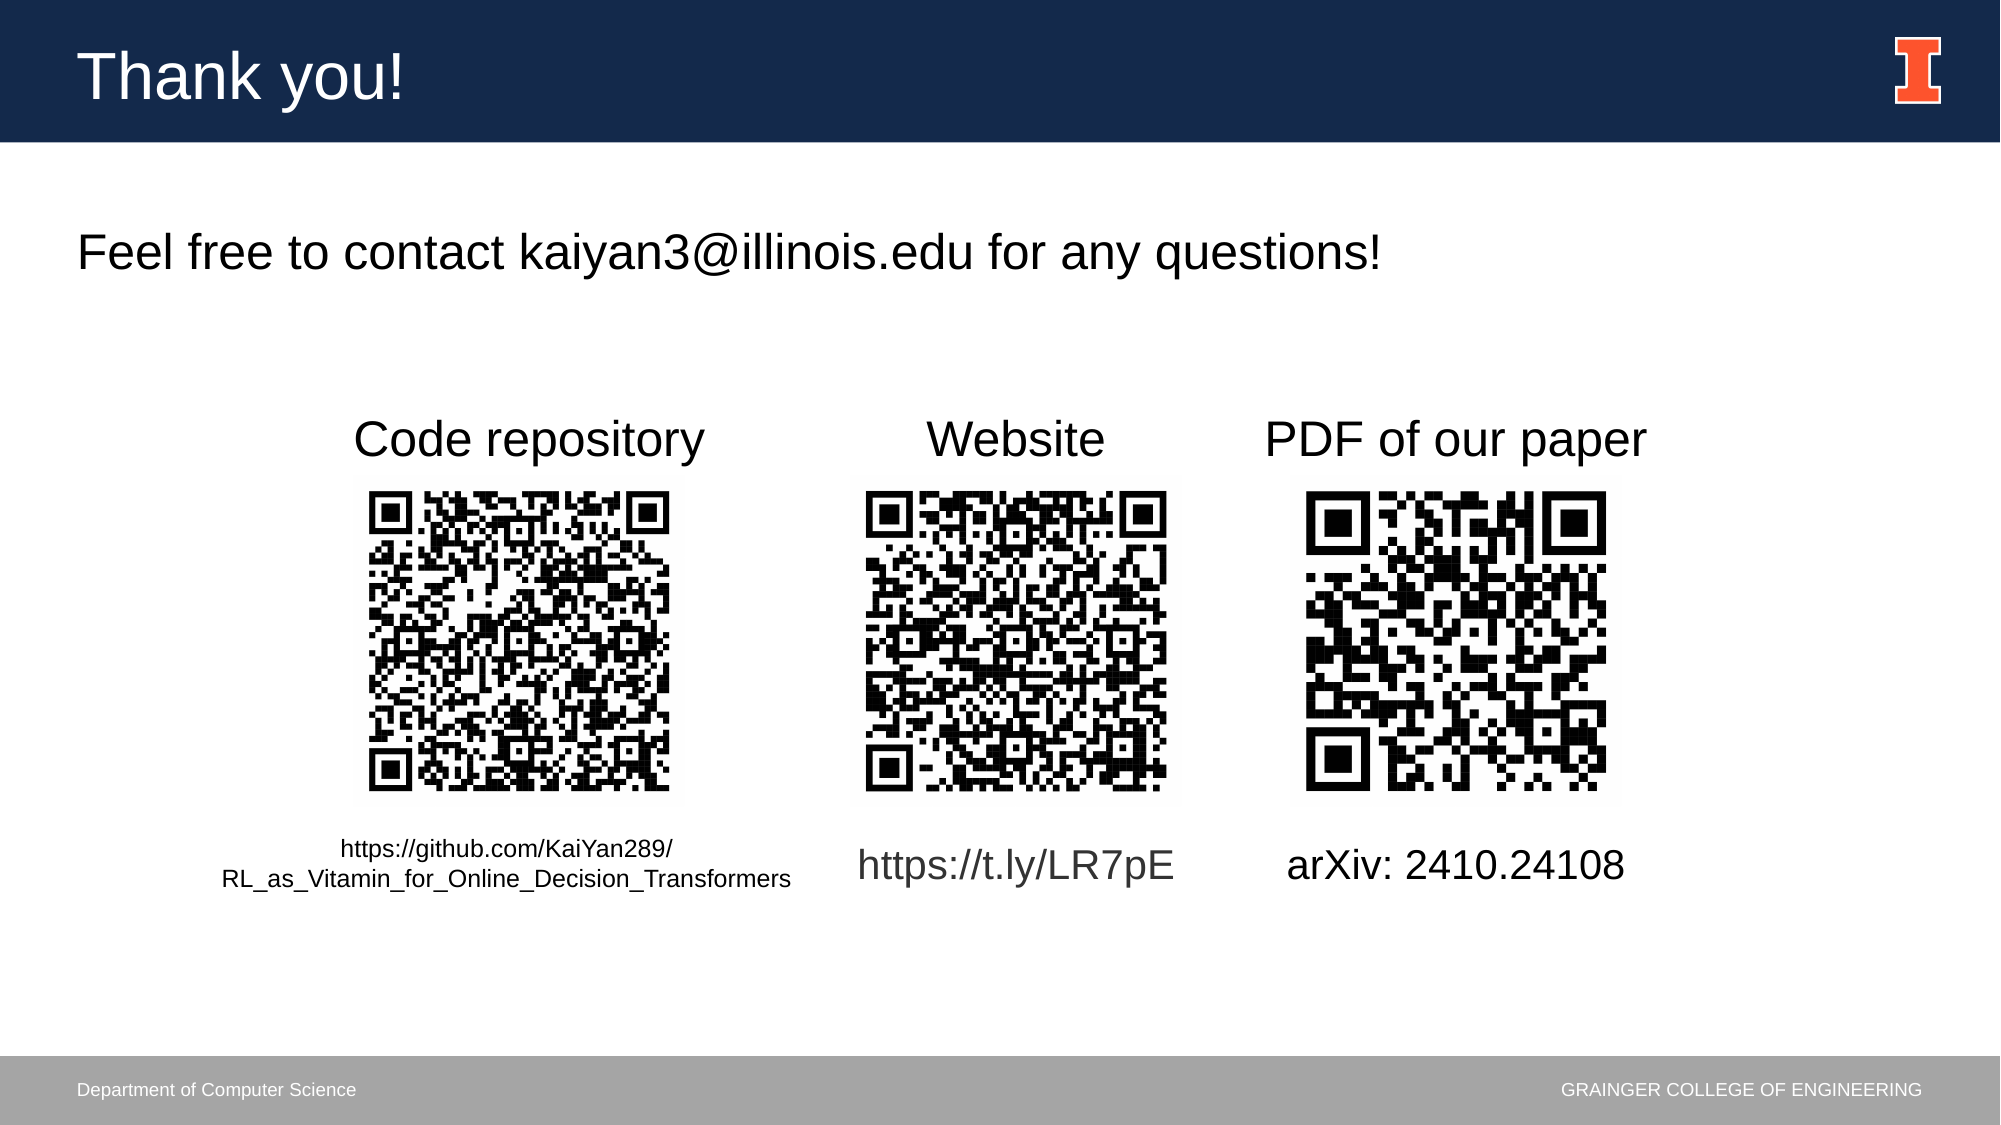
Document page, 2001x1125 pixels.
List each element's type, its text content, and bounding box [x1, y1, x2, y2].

text_box [0, 0, 2000, 143]
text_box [792, 398, 1220, 897]
list Feel free to contact kaiyan3@illinois.edu for any questions! [61, 218, 1896, 1010]
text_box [202, 398, 812, 902]
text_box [1220, 398, 1692, 897]
text_box Department of Computer Science [61, 1070, 1373, 1108]
text_box Thank you! [61, 25, 1852, 121]
text_box GRAINGER COLLEGE OF ENGINEERING [1531, 1070, 1938, 1108]
picture [1894, 36, 1942, 104]
text_box [0, 1056, 2000, 1125]
